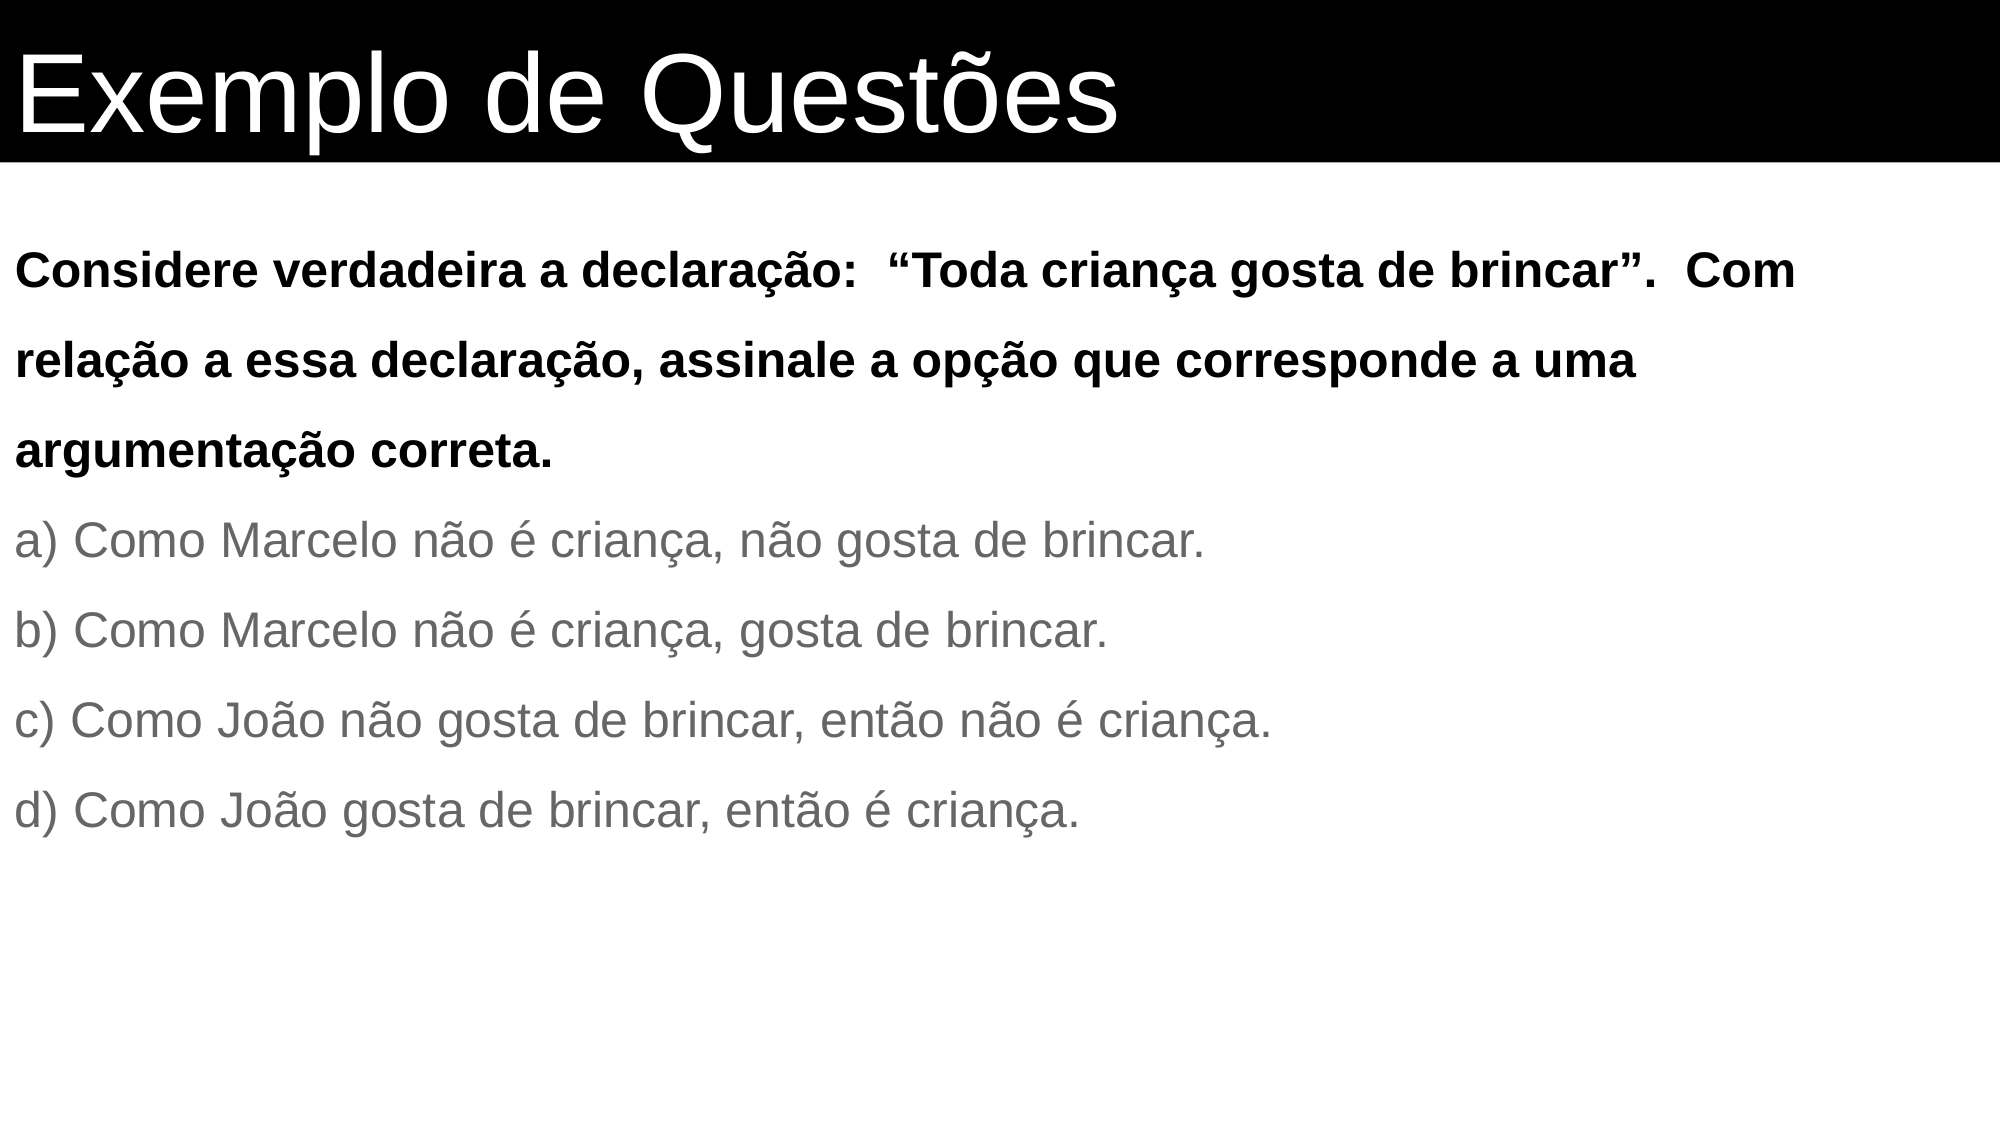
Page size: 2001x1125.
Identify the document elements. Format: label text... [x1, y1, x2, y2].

text_box Exemplo de Questões [0, 0, 2000, 163]
text_box Considere verdadeira a declaração: “Toda criança gosta de brincar”. Com relação a essa declaração, assinale a opção que corresponde a uma argumentação correta. a) Como Marcelo não é criança, não gosta de brincar. b) Como Marcelo não é criança, gosta de brincar. c) Como João não gosta de brincar, então não é criança. d) Como João gosta de brincar, então é criança. [0, 199, 2000, 1010]
